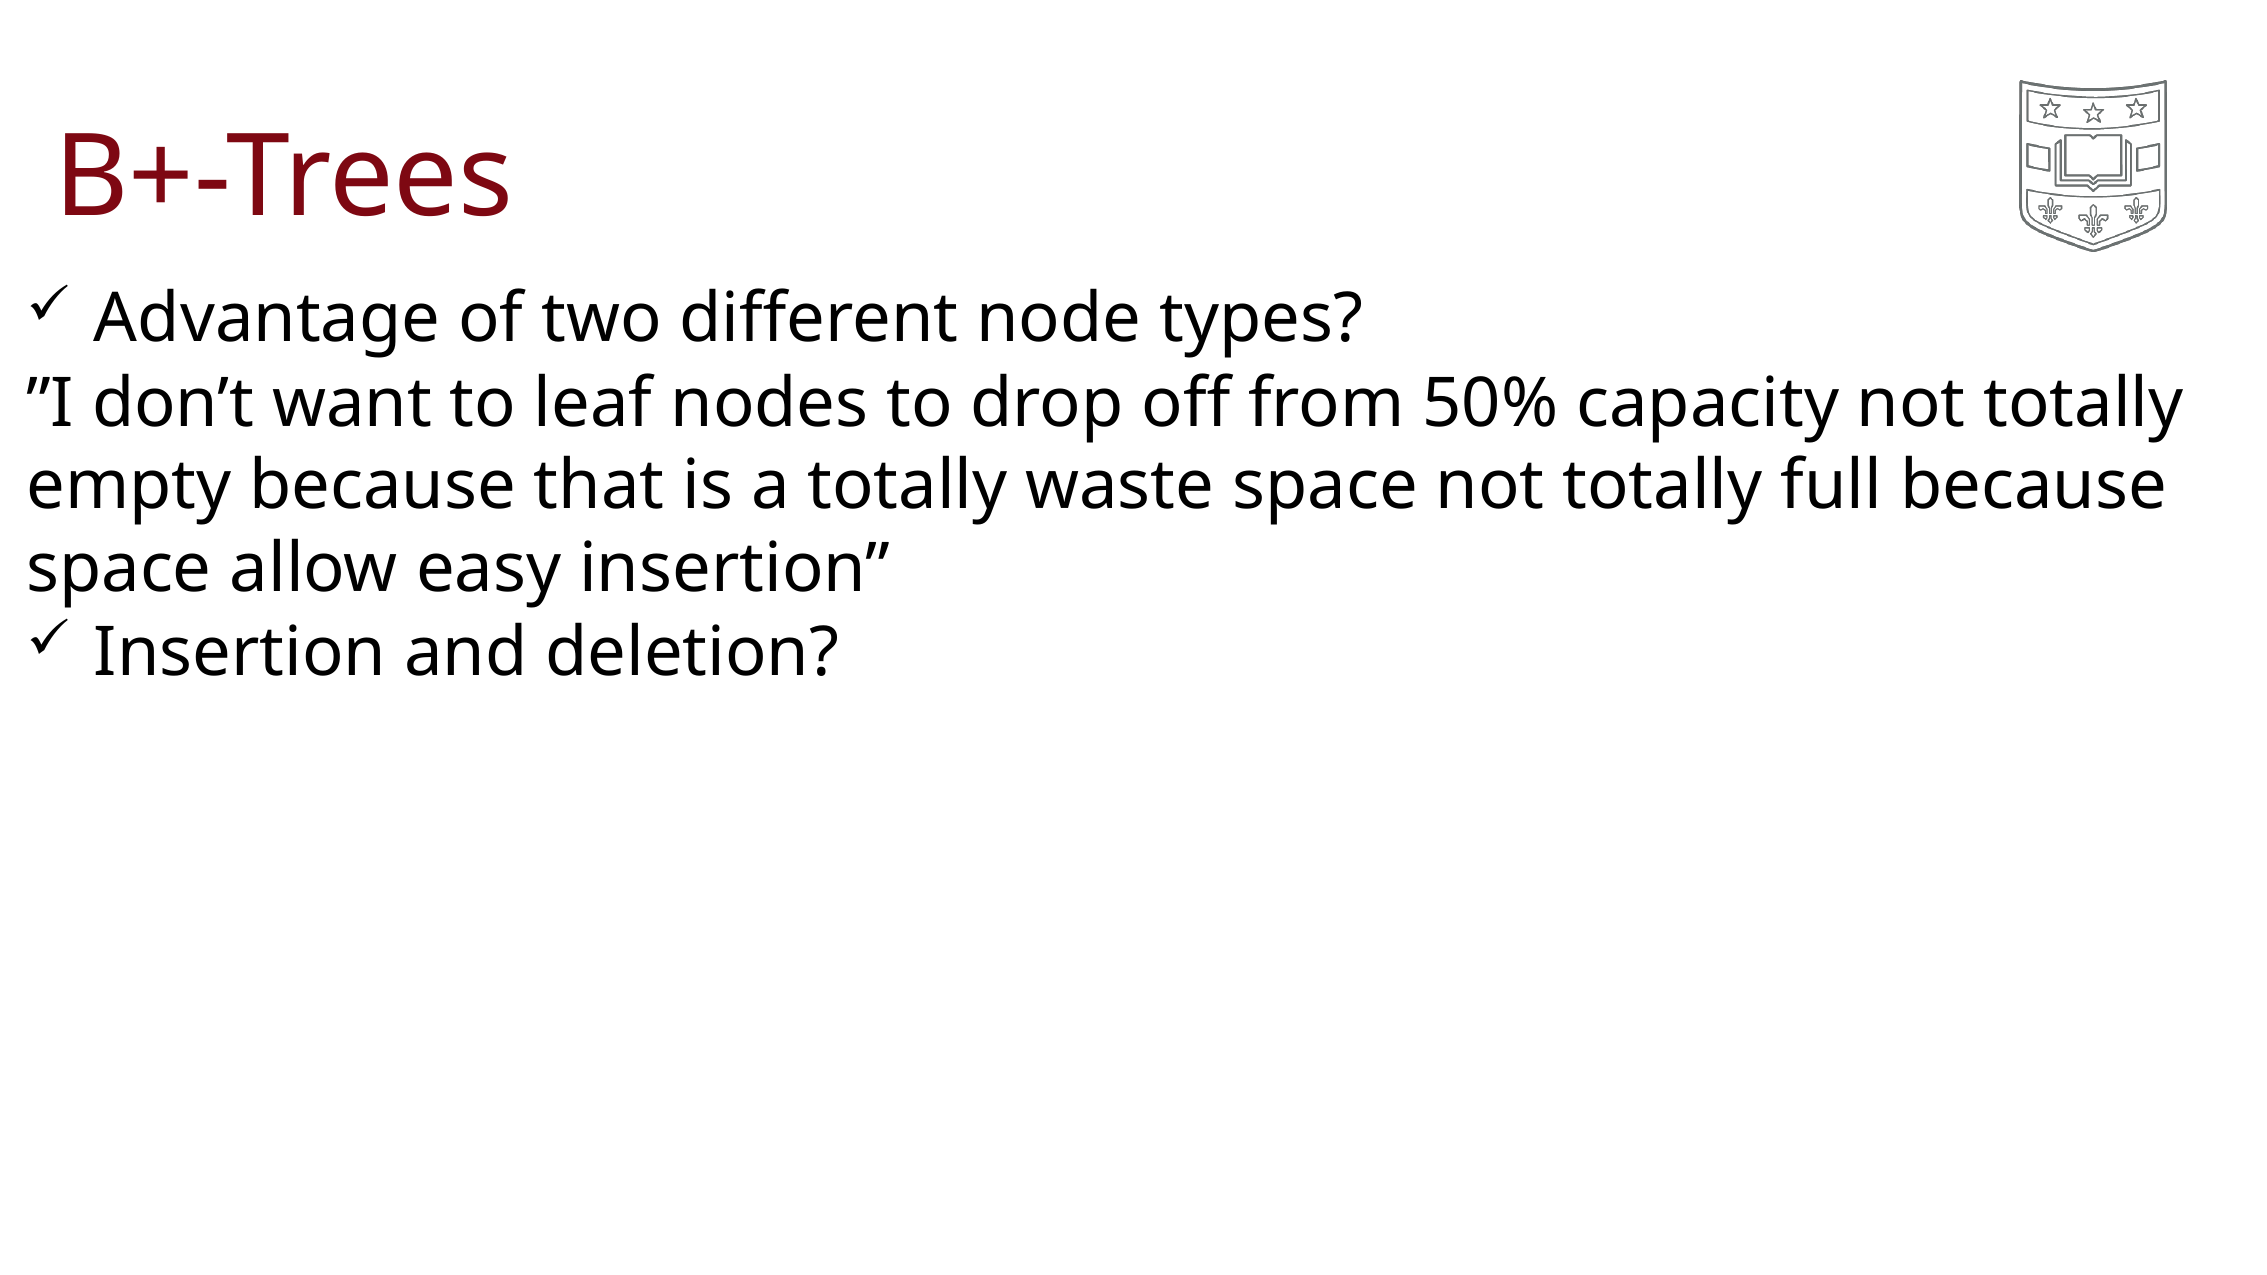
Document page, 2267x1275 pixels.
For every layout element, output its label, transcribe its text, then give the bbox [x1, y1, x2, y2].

list Advantage of two different node types? ”I don’t want to leaf nodes to drop off from 50% capacity not totally empty because that is a totally waste space not totally full because space allow easy insertion” Insertion and deletion? [24, 272, 2244, 694]
title B+-Trees [54, 100, 2214, 243]
picture [2019, 80, 2167, 100]
picture [2019, 243, 2167, 252]
